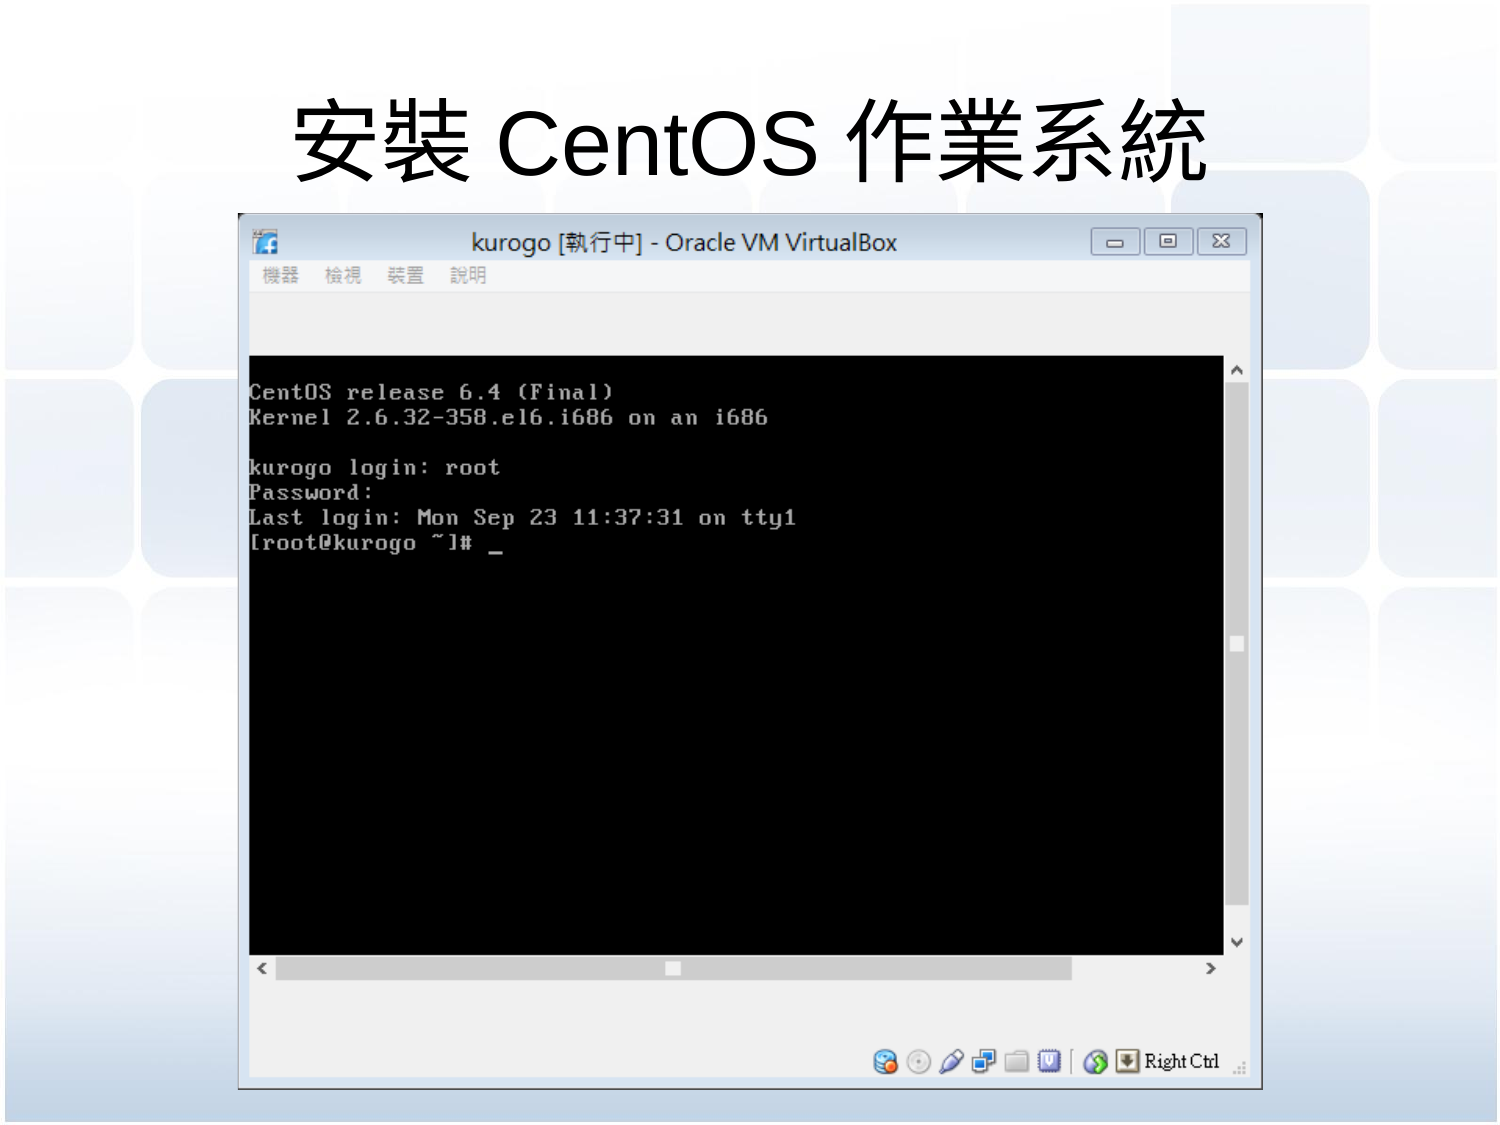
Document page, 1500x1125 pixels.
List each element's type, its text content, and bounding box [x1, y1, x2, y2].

title 安裝CentOS作業系統 [75, 45, 1425, 233]
text_box [237, 213, 1263, 1090]
picture [0, 0, 1500, 1125]
